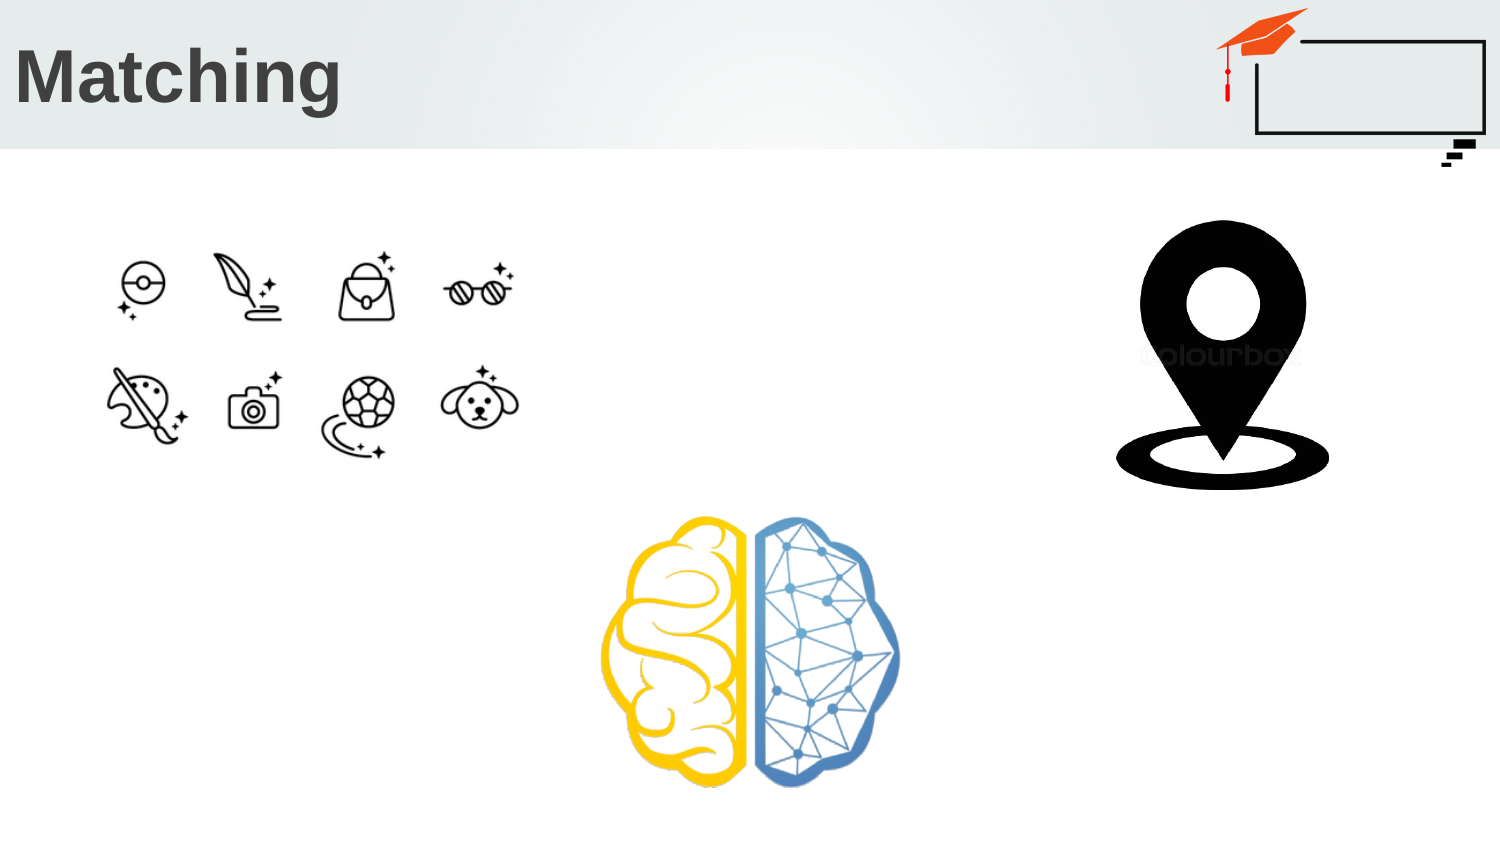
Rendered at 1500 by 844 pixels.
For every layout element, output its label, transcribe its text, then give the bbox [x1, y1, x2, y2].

title Matching [0, 0, 1500, 146]
picture [0, 146, 1500, 844]
